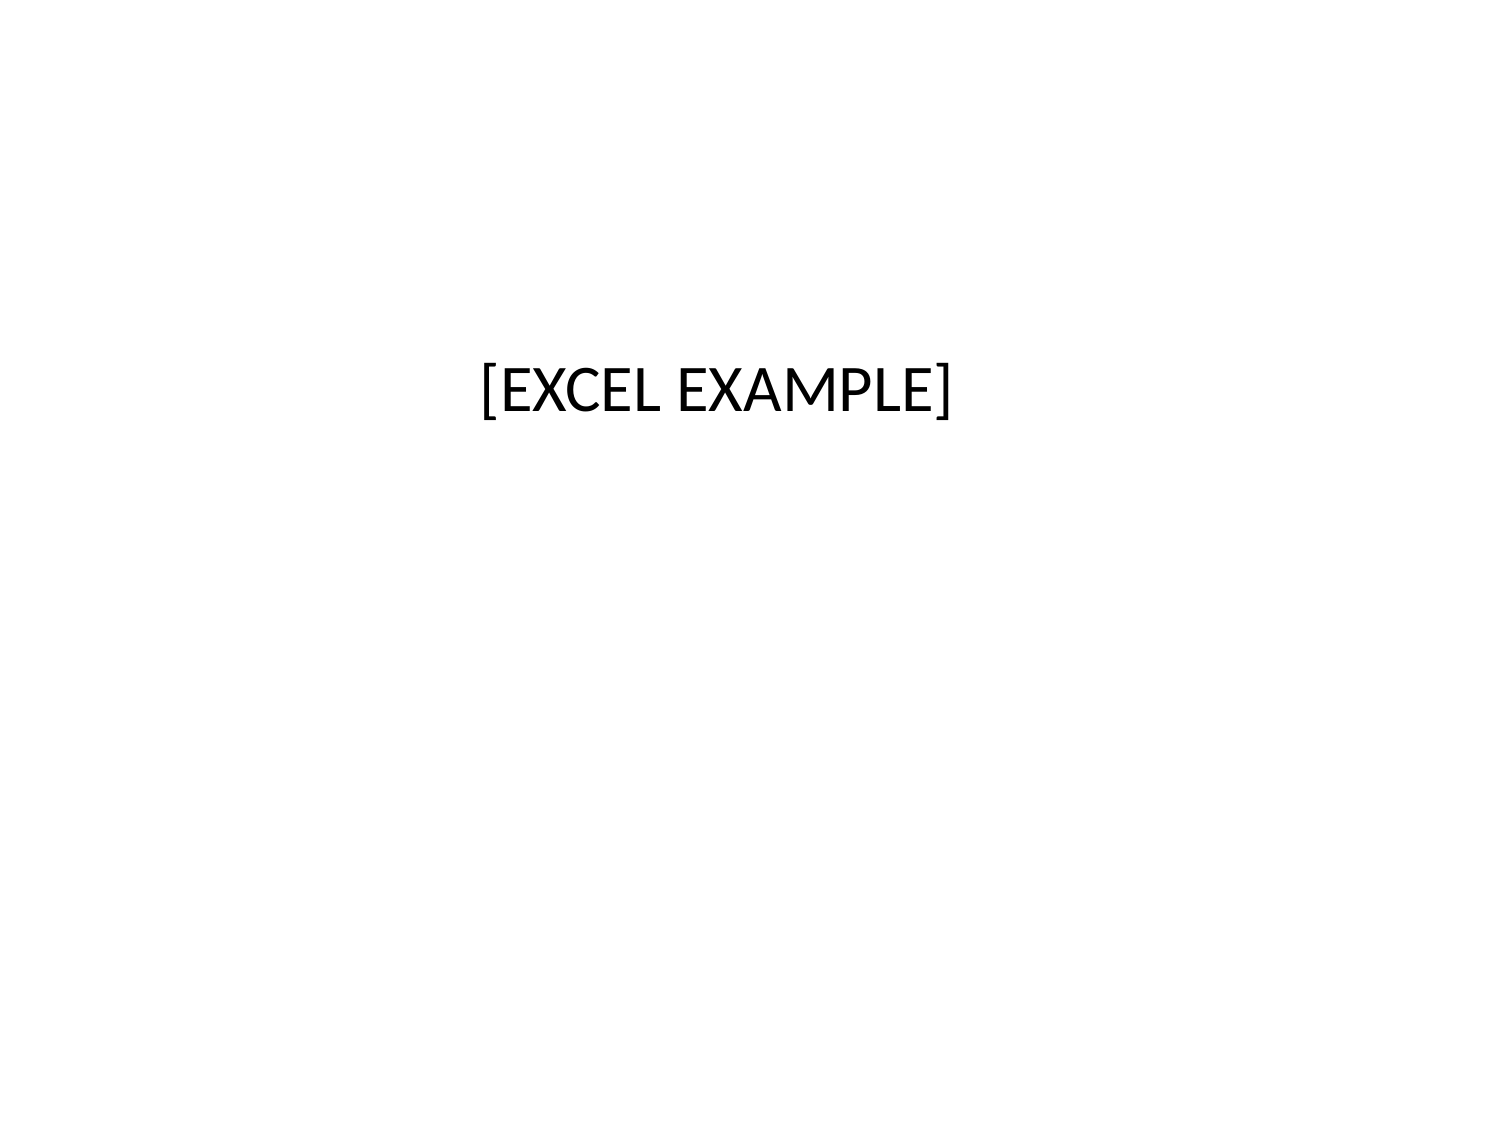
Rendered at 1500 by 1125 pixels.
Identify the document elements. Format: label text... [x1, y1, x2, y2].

text_box [EXCEL EXAMPLE] [450, 337, 1500, 1080]
